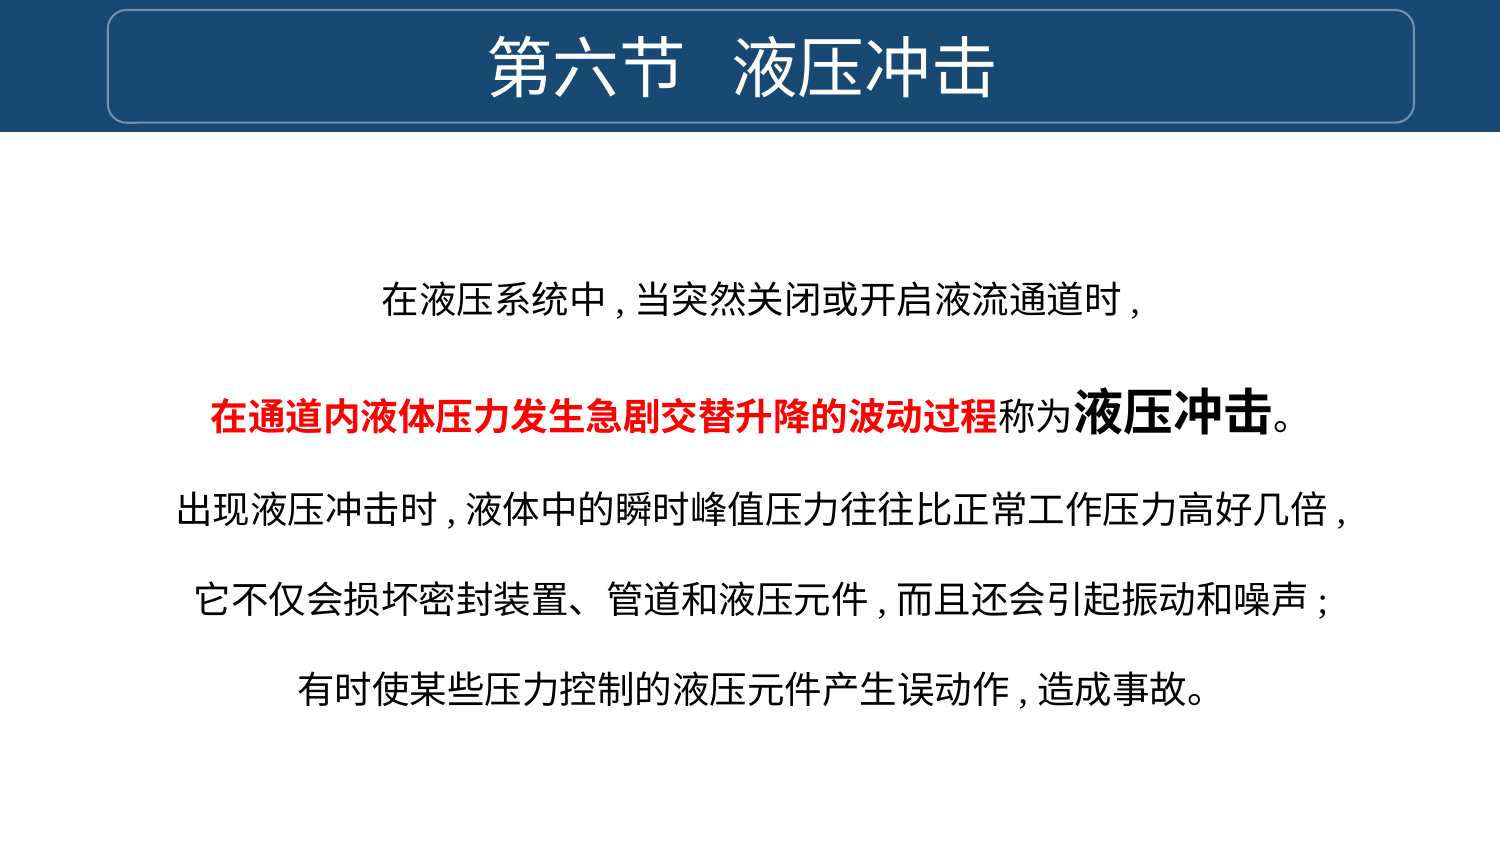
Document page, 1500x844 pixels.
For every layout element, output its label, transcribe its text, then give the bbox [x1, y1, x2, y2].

text_box 在液压系统中,当突然关闭或开启液流通道时, 在通道内液体压力发生急剧交替升降的波动过程称为液压冲击。 出现液压冲击时,液体中的瞬时峰值压力往往比正常工作压力高好几倍, 它不仅会损坏密封装置、管道和液压元件,而且还会引起振动和噪声; 有时使某些压力控制的液压元件产生误动作,造成事故。 [125, 223, 1397, 718]
text_box [106, 8, 1416, 124]
text_box 第六节 液压冲击 [116, 18, 1369, 113]
